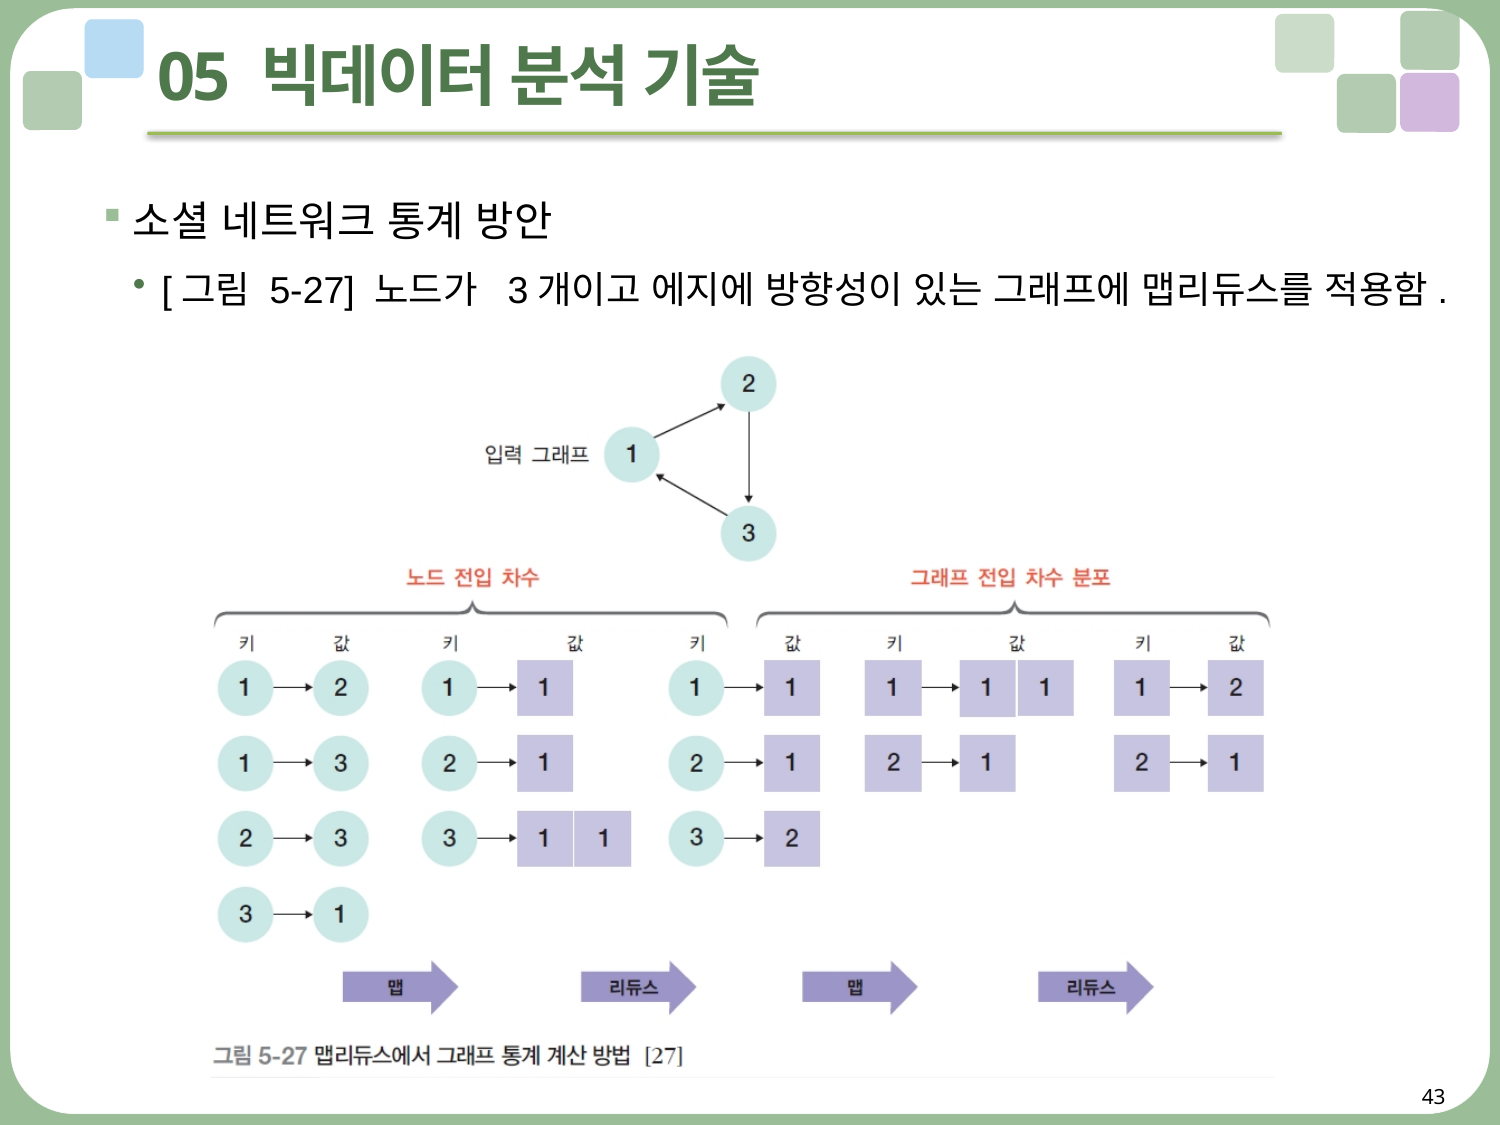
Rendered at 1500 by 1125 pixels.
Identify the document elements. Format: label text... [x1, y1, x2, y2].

picture [0, 0, 1500, 1125]
list 소셜 네트워크 통계 방안 [그림 5-27] 노드가 3개이고 에지에 방향성이 있는 그래프에 맵리듀스를 적용함. [29, 172, 1459, 1083]
title 05 빅데이터 분석 기술 [142, 25, 1459, 123]
